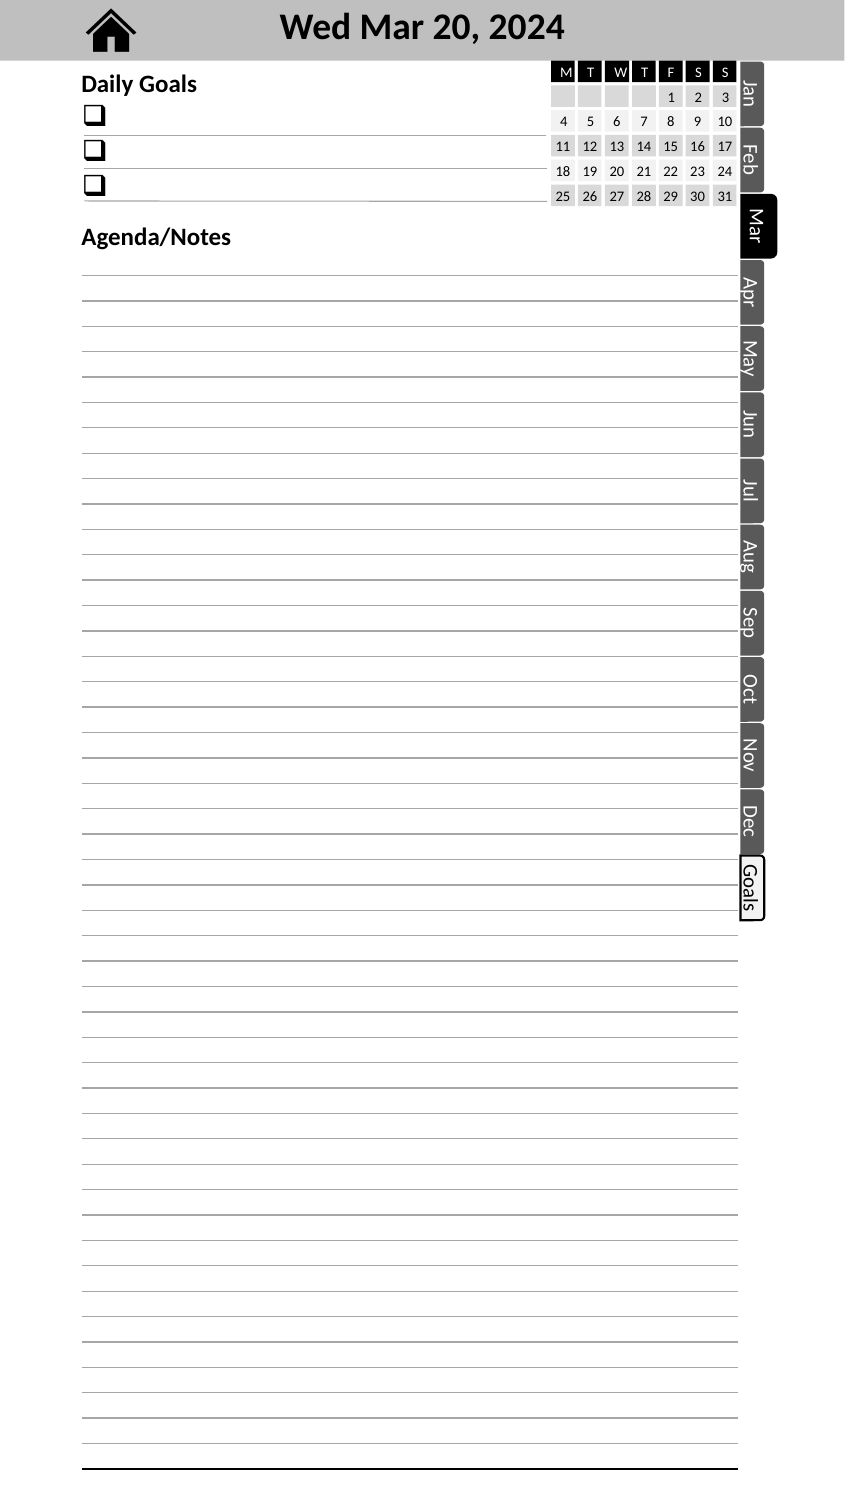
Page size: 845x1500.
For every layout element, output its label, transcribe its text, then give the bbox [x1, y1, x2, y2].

picture [82, 1, 140, 59]
list Wed Mar 20, 2024 [190, 0, 655, 61]
